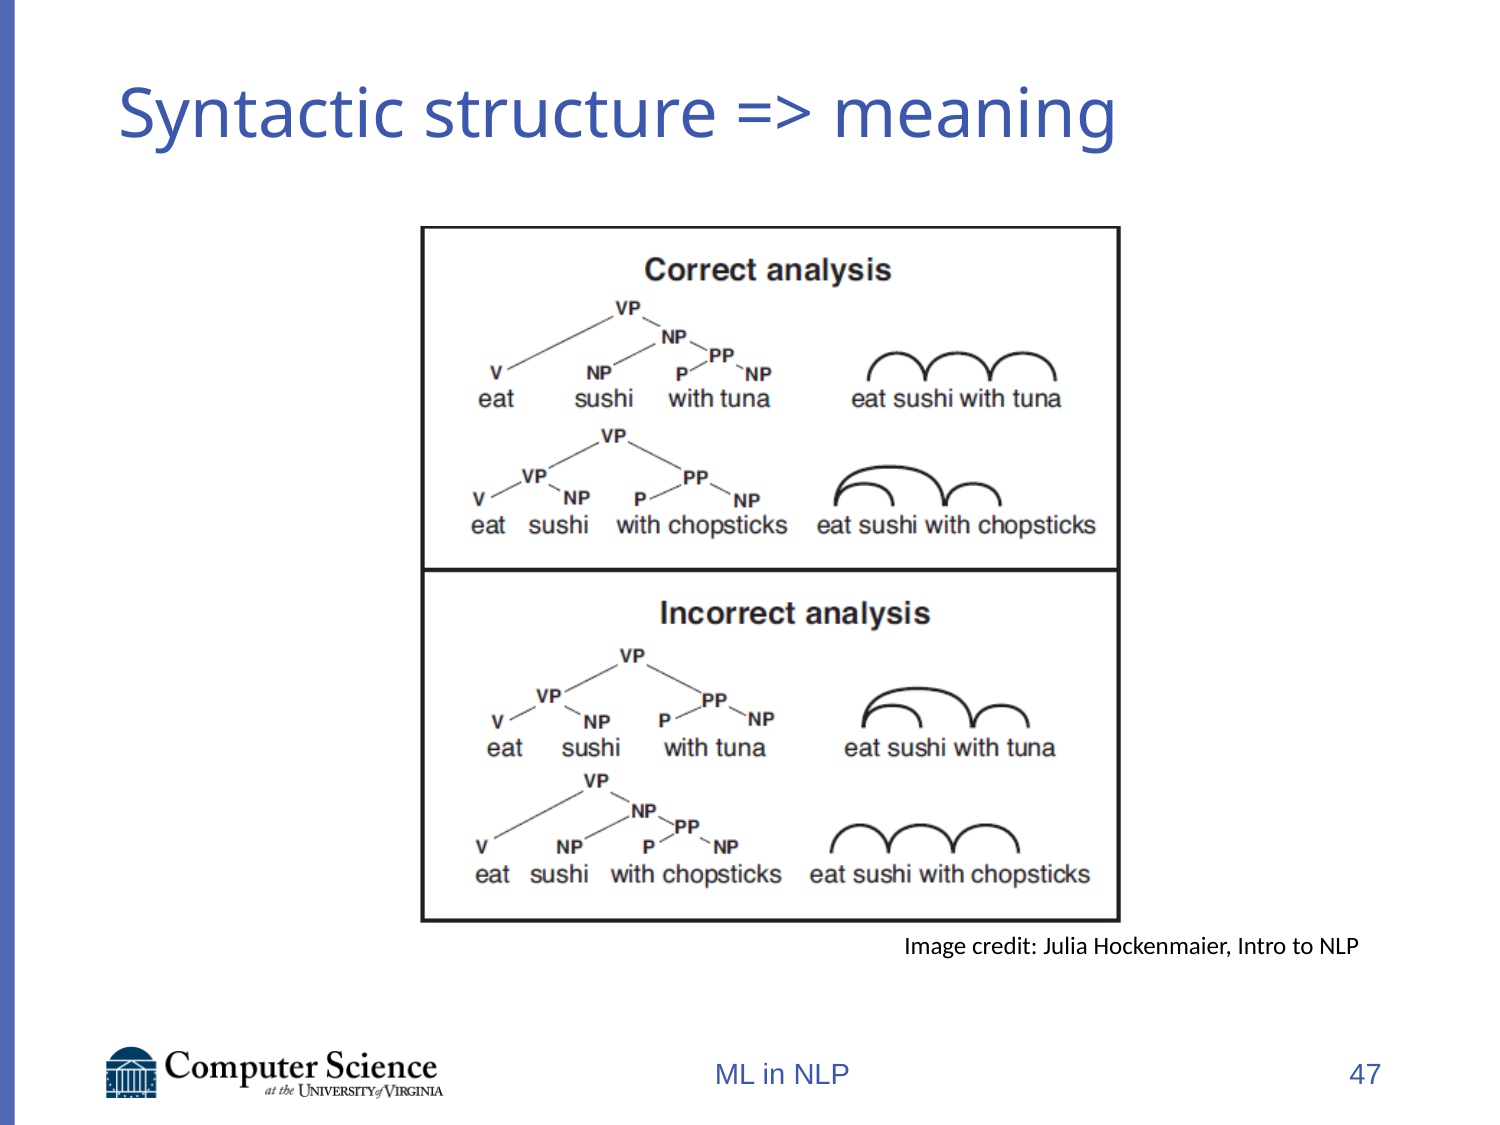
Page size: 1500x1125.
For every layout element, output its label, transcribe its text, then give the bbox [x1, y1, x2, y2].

picture [412, 226, 1133, 931]
title Syntactic structure => meaning [103, 59, 1397, 171]
footer ML in NLP [496, 1042, 1069, 1103]
slide_number 47 [1177, 1042, 1397, 1103]
picture [103, 1045, 450, 1099]
text_box Image credit: Julia Hockenmaier, Intro to NLP [889, 922, 1376, 968]
